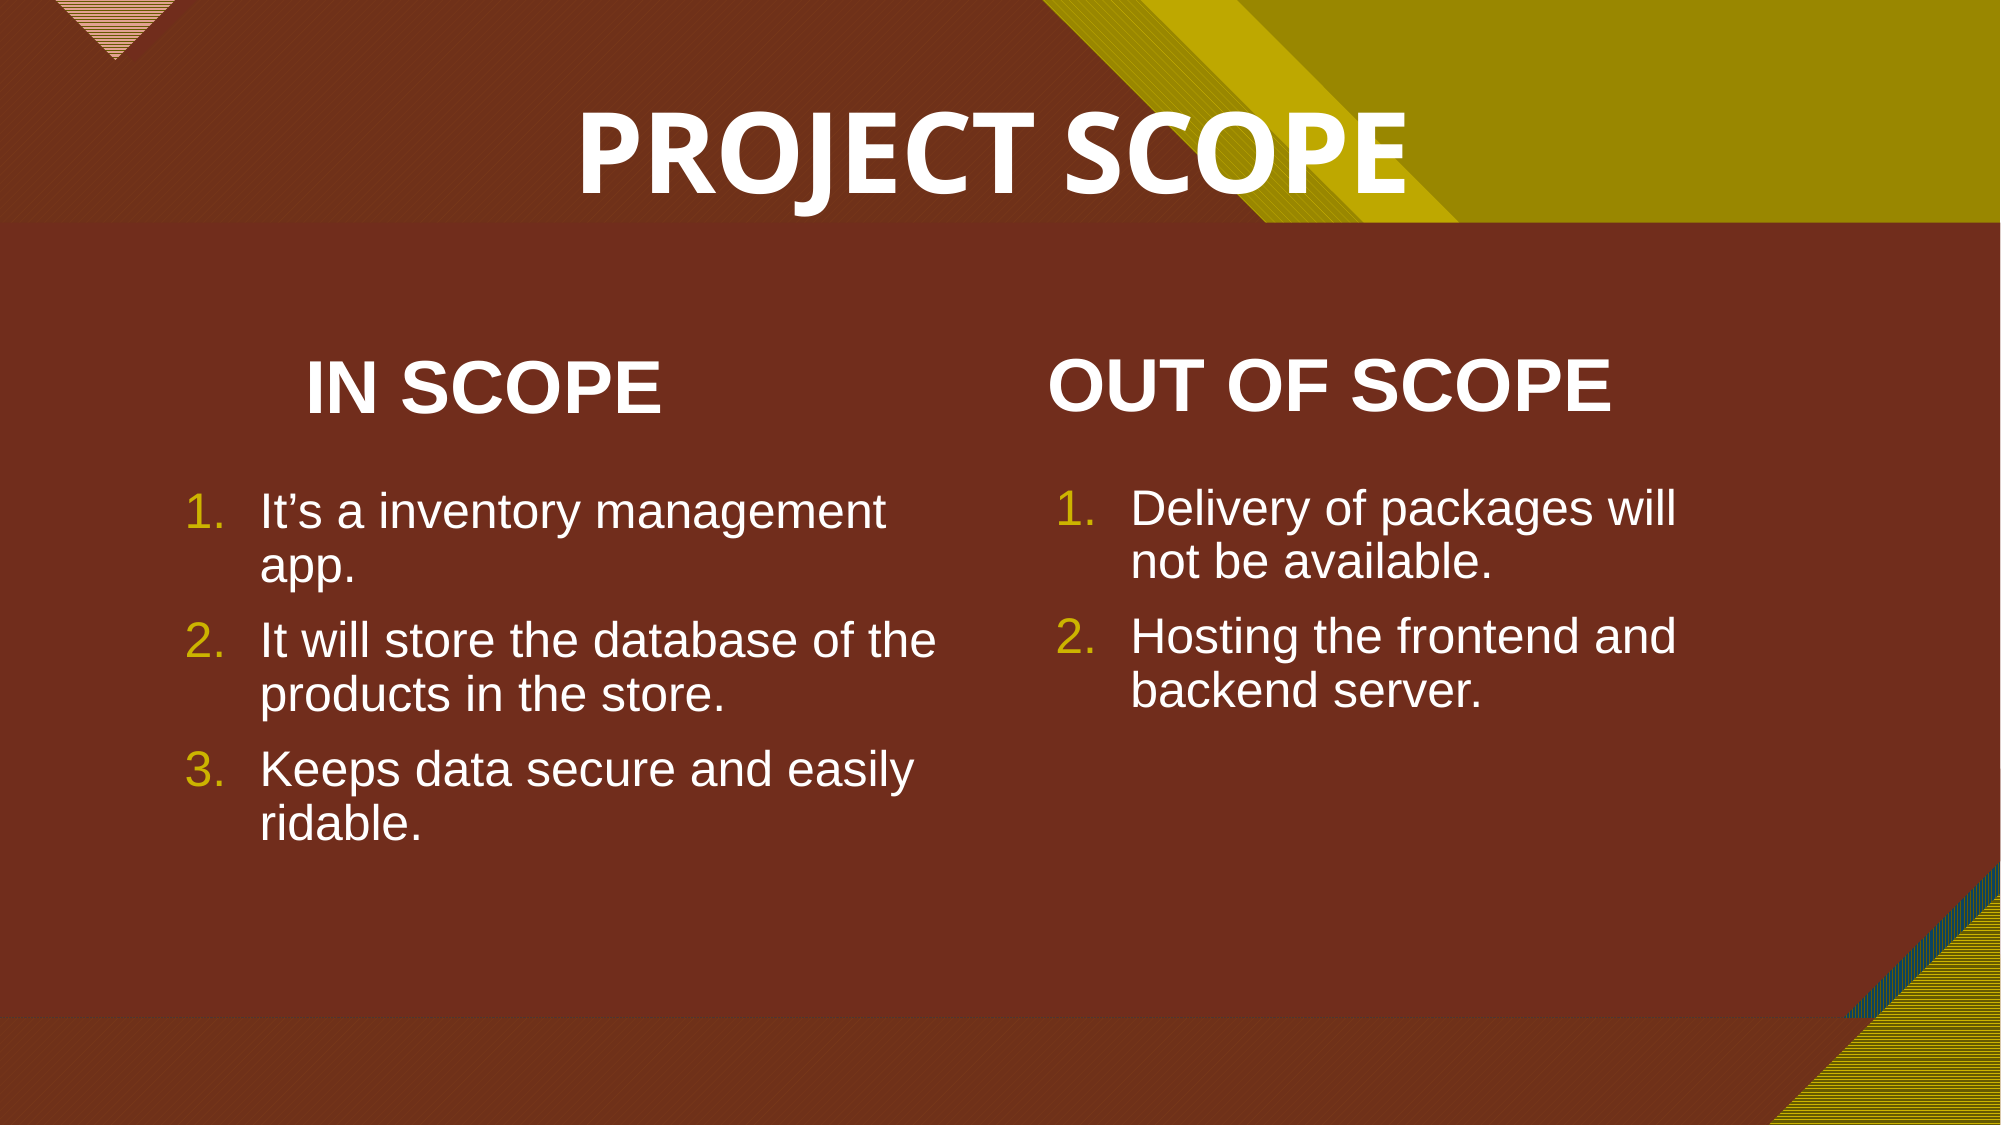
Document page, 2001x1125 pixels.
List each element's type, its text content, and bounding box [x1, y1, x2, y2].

title PROJECT SCOPE [72, 89, 1913, 225]
list It’s a inventory management app. It will store the database of the products in the store. Keeps data secure and easily ridable. [169, 478, 971, 1083]
list OUT OF SCOPE [907, 339, 1754, 475]
list IN SCOPE [61, 341, 908, 477]
list Delivery of packages will not be available. Hosting the frontend and backend server. [1040, 474, 1754, 1079]
